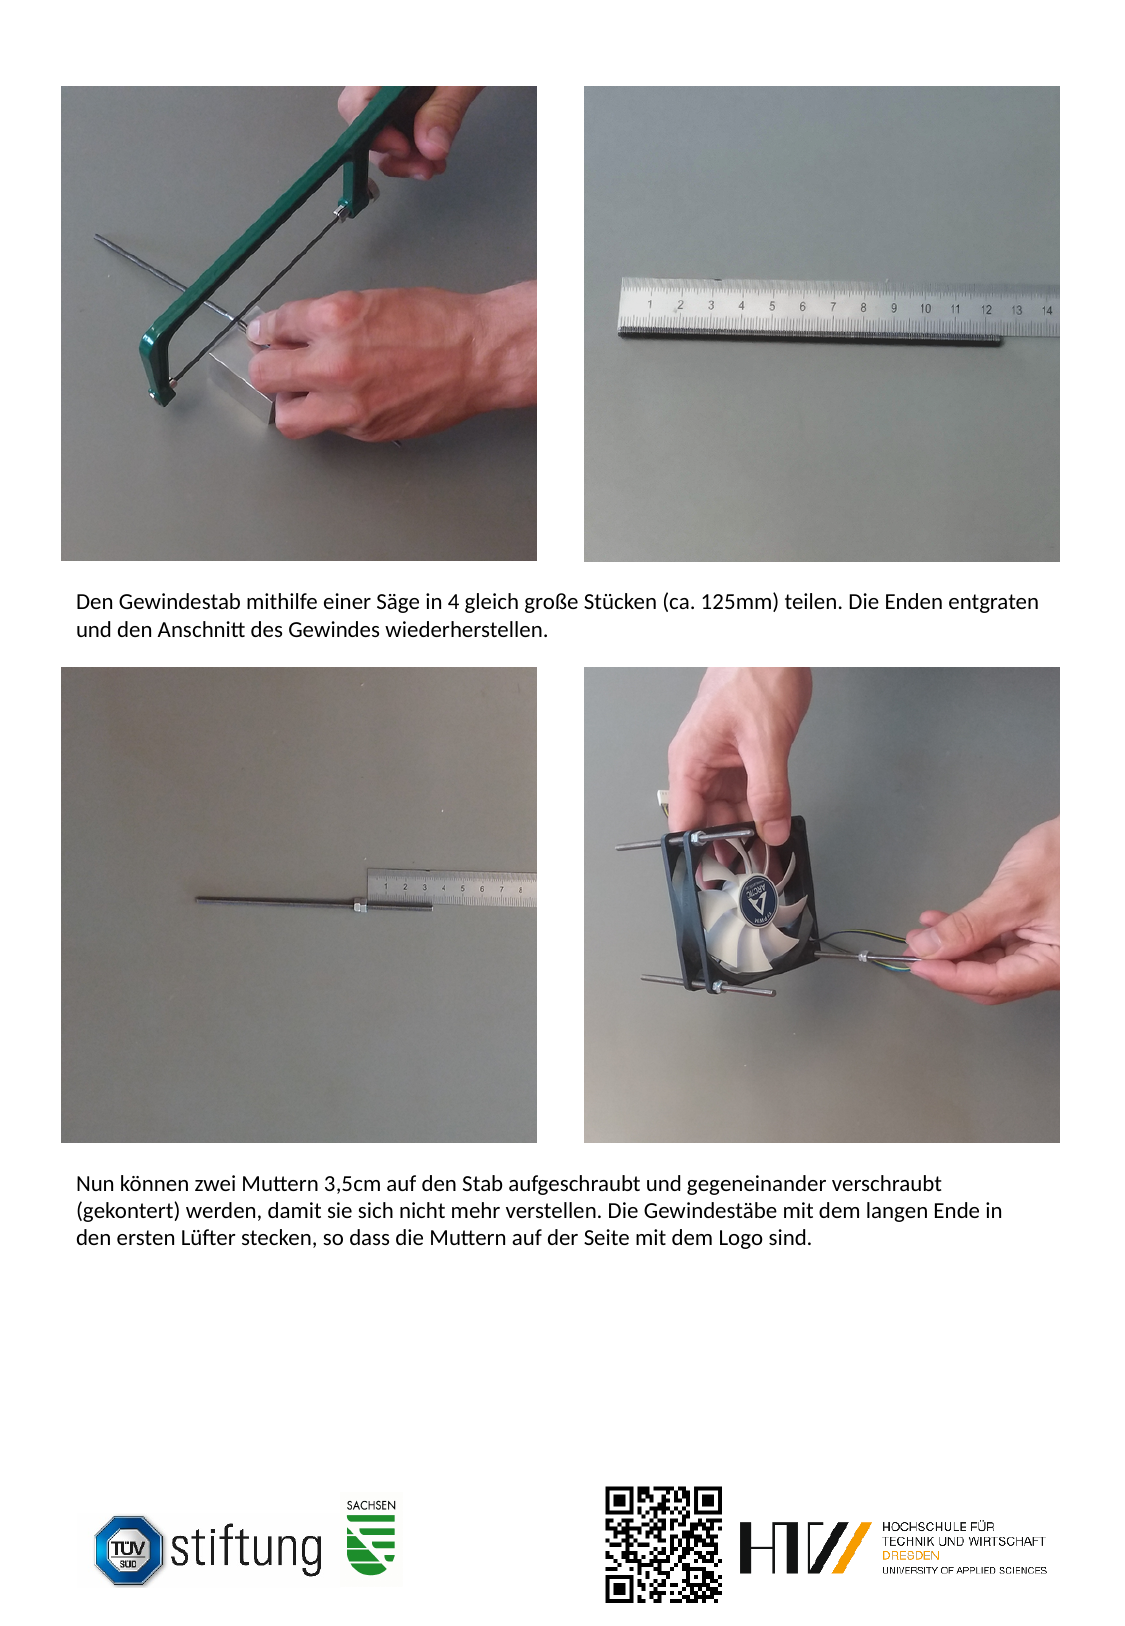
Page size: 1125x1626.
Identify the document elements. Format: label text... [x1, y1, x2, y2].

picture [77, 1492, 403, 1588]
picture [584, 667, 1060, 1143]
picture [61, 667, 537, 1143]
text_box Den Gewindestab mithilfe einer Säge in 4 gleich große Stücken (ca. 125mm) teilen. Die Enden entgraten und den Anschnitt des Gewindes wiederherstellen. [61, 579, 1060, 649]
picture [61, 86, 537, 561]
picture [584, 86, 1060, 562]
picture [588, 1469, 1048, 1620]
text_box Nun können zwei Muttern 3,5cm auf den Stab aufgeschraubt und gegeneinander verschraubt (gekontert) werden, damit sie sich nicht mehr verstellen. Die Gewindestäbe mit dem langen Ende in den ersten Lüfter stecken, so dass die Muttern auf der Seite mit dem Logo sind. [61, 1160, 1060, 1258]
